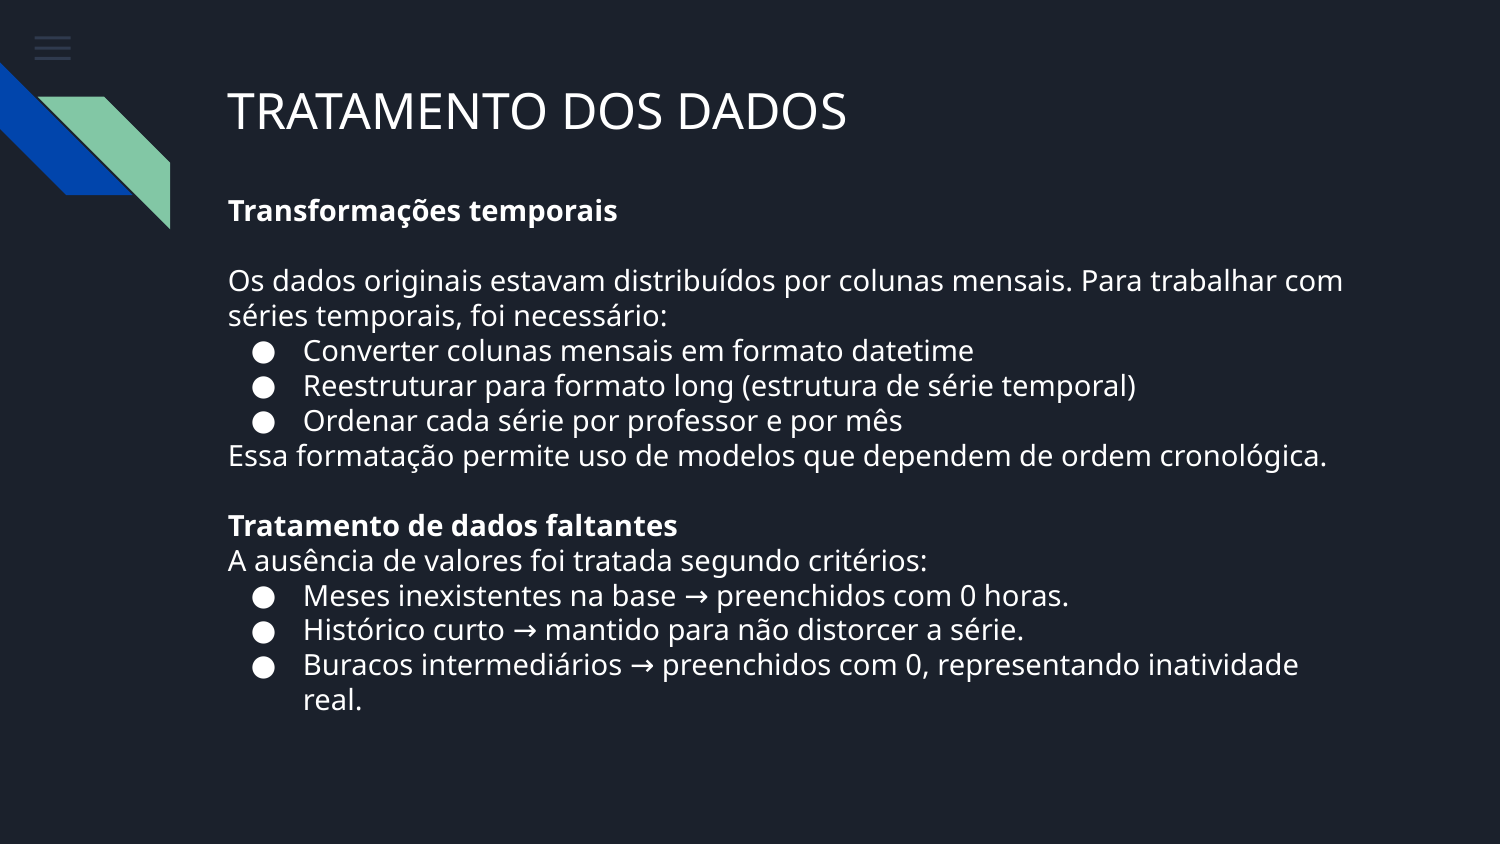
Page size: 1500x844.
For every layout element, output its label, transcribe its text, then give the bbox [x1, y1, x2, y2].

list Transformações temporais Os dados originais estavam distribuídos por colunas mensais. Para trabalhar com séries temporais, foi necessário: Converter colunas mensais em formato datetime Reestruturar para formato long (estrutura de série temporal) Ordenar cada série por professor e por mês Essa formatação permite uso de modelos que dependem de ordem cronológica. Tratamento de dados faltantes A ausência de valores foi tratada segundo critérios: Meses inexistentes na base → preenchidos com 0 horas. Histórico curto → mantido para não distorcer a série. Buracos intermediários → preenchidos com 0, representando inatividade real. [212, 177, 1368, 821]
title TRATAMENTO DOS DADOS [212, 64, 1368, 177]
